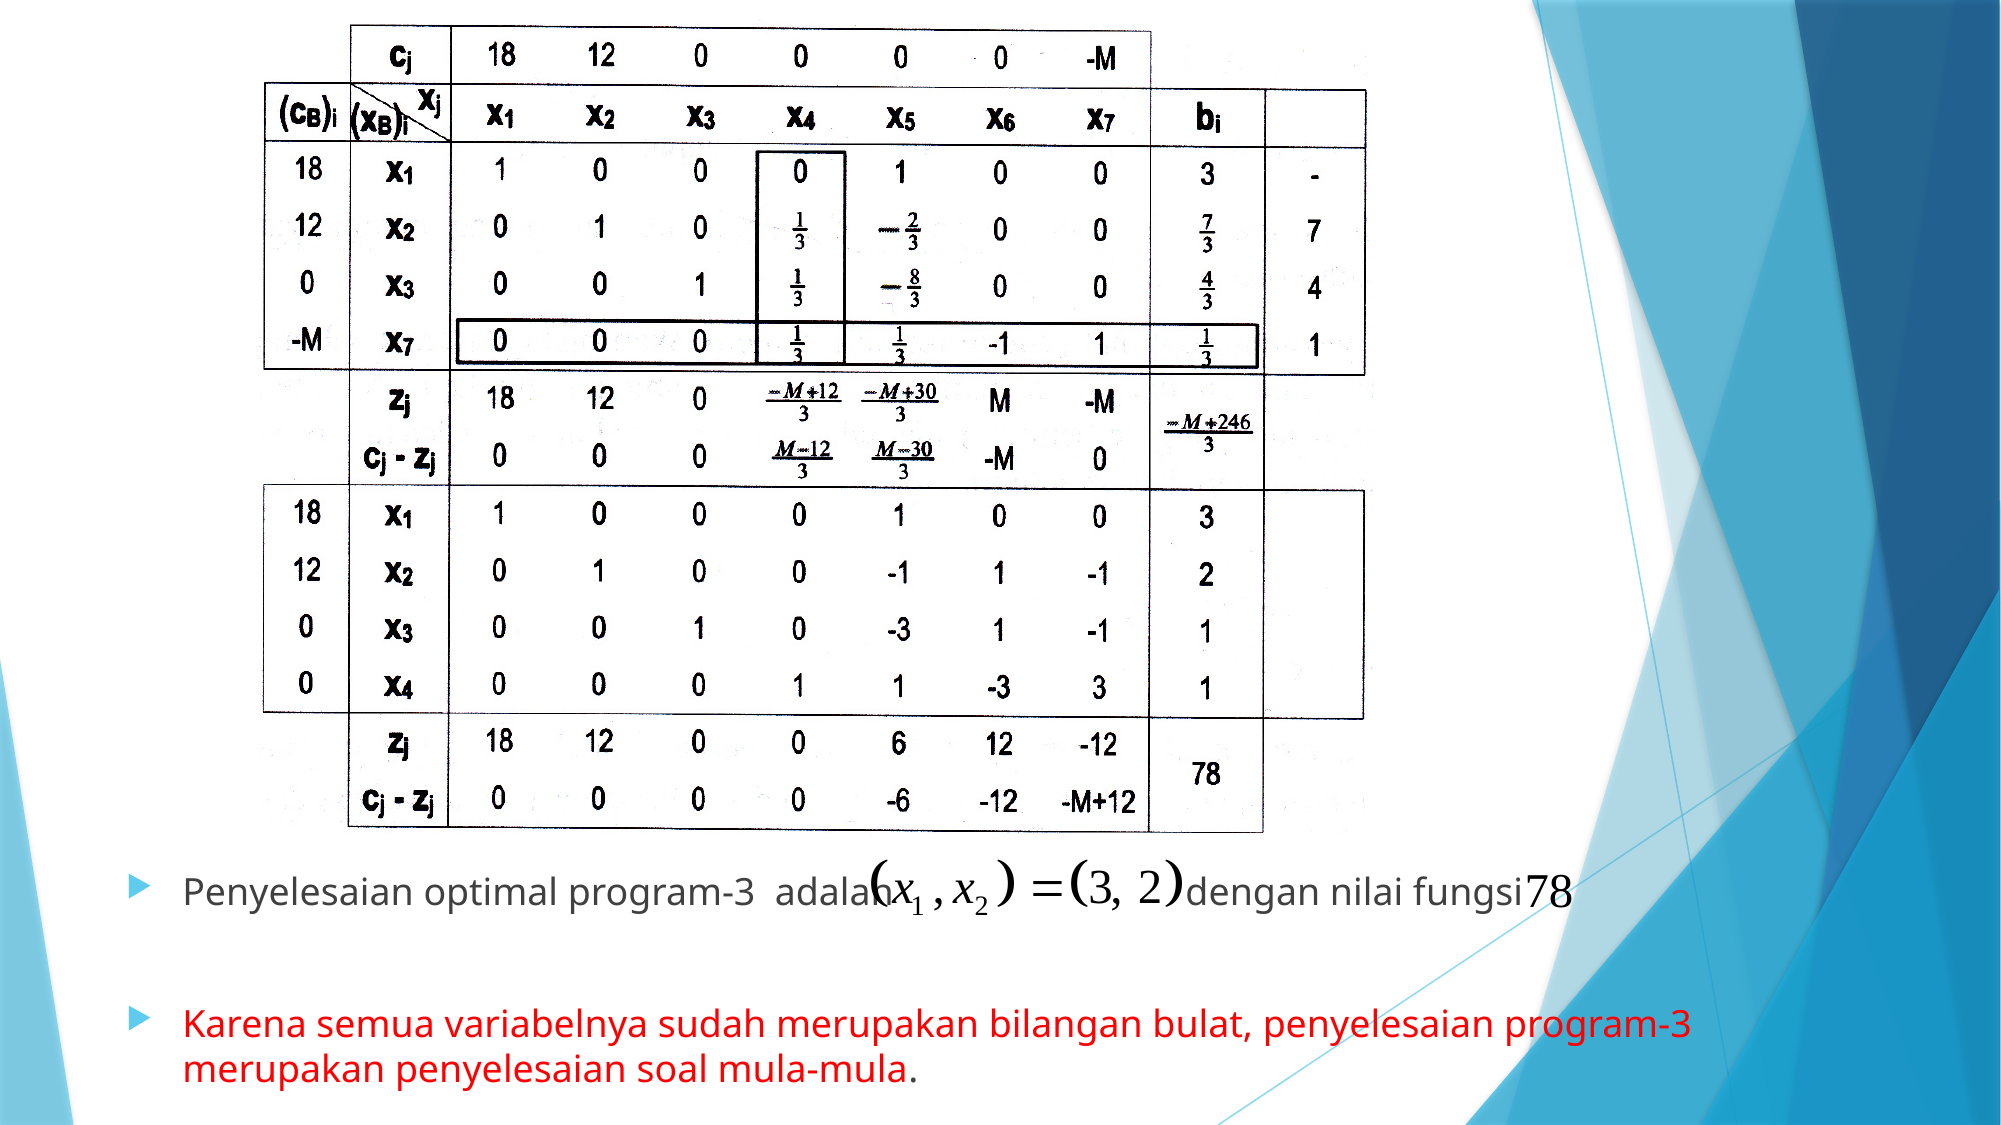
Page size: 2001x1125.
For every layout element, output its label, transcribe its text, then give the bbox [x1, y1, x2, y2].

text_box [863, 850, 1199, 933]
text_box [1517, 862, 1580, 921]
picture [257, 17, 1375, 840]
list Penyelesaian optimal program-3 adalah dengan nilai fungsi Karena semua variabelnya sudah merupakan bilangan bulat, penyelesaian program-3 merupakan penyelesaian soal mula-mula. [111, 136, 1731, 1125]
